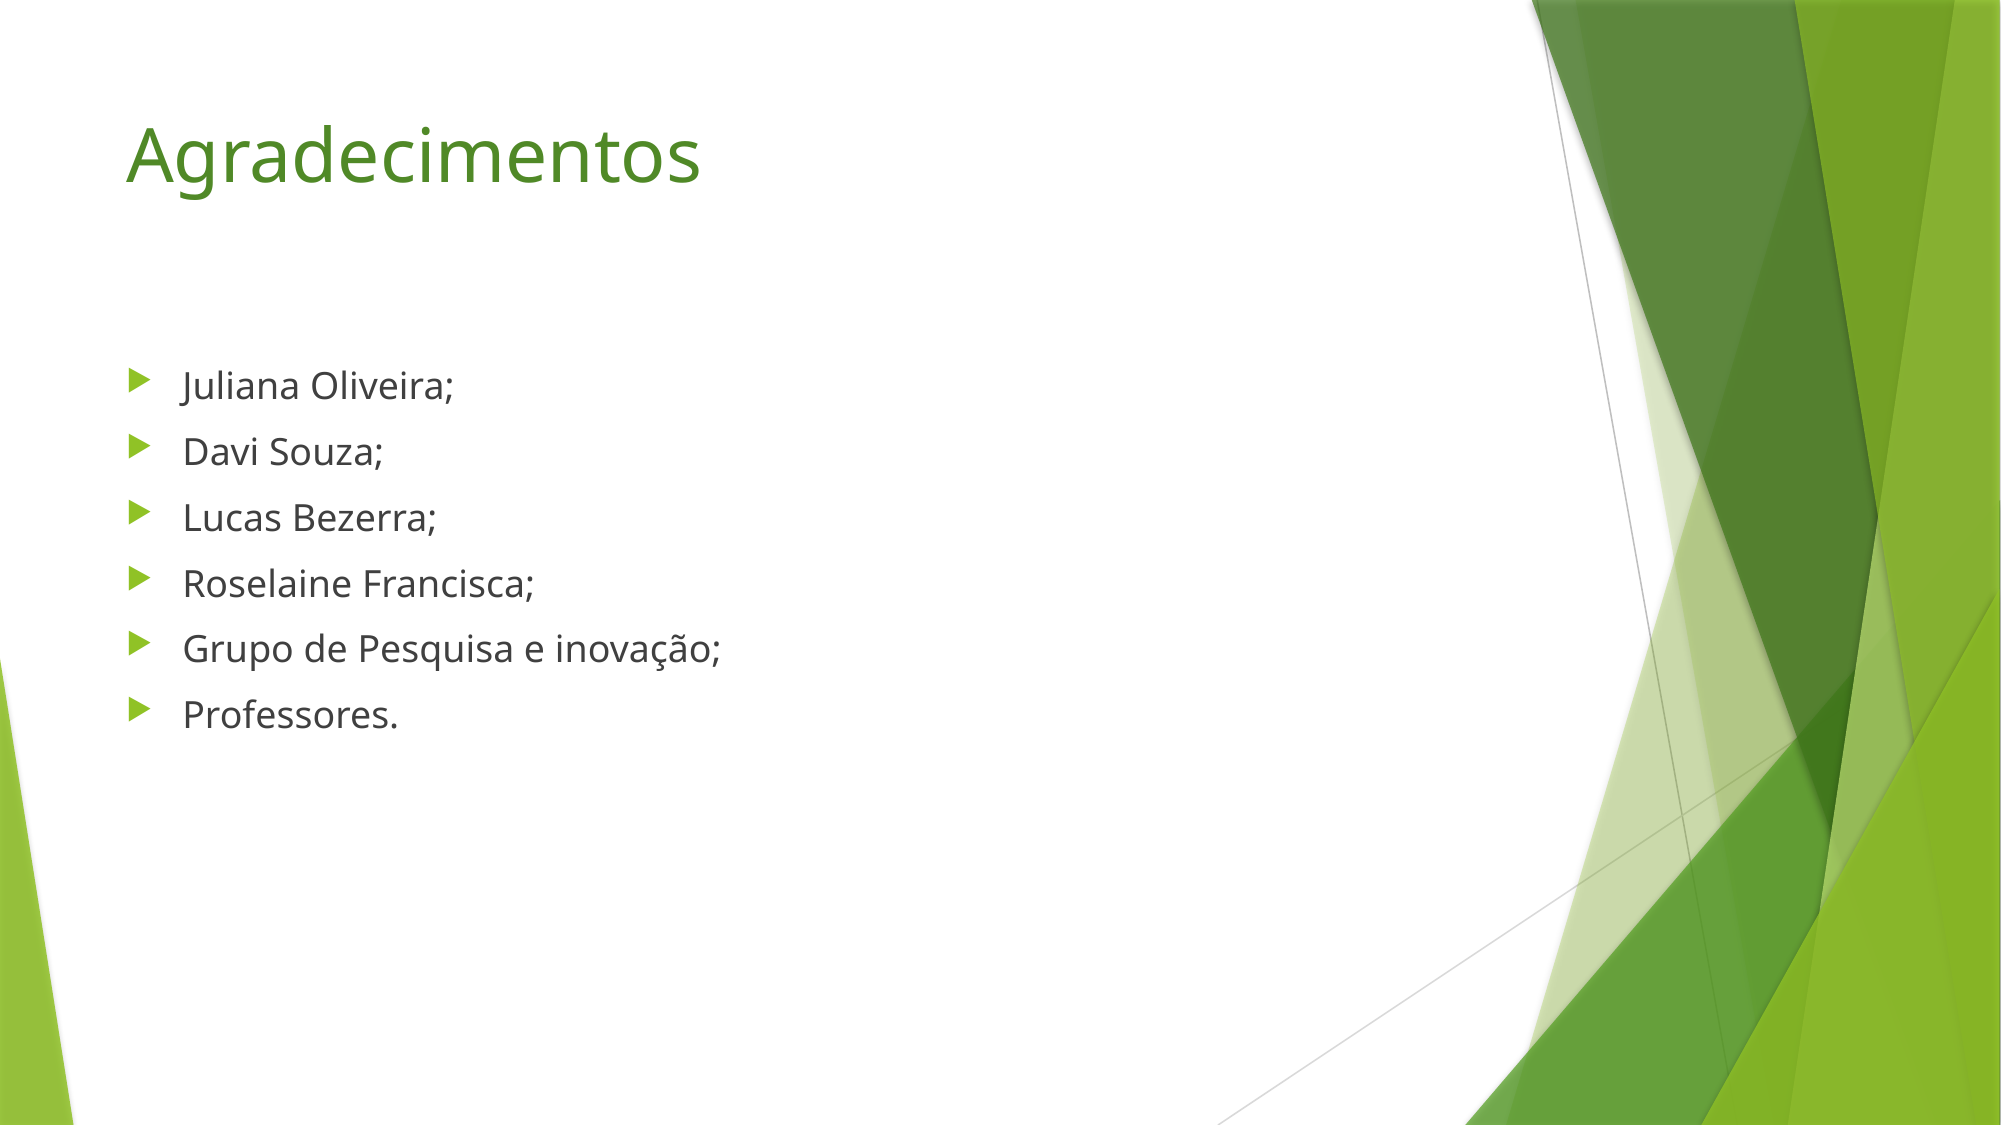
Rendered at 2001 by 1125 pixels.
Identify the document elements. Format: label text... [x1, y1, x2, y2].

list Juliana Oliveira; Davi Souza; Lucas Bezerra; Roselaine Francisca; Grupo de Pesquisa e inovação; Professores. [111, 354, 1522, 992]
title Agradecimentos [111, 99, 1522, 317]
